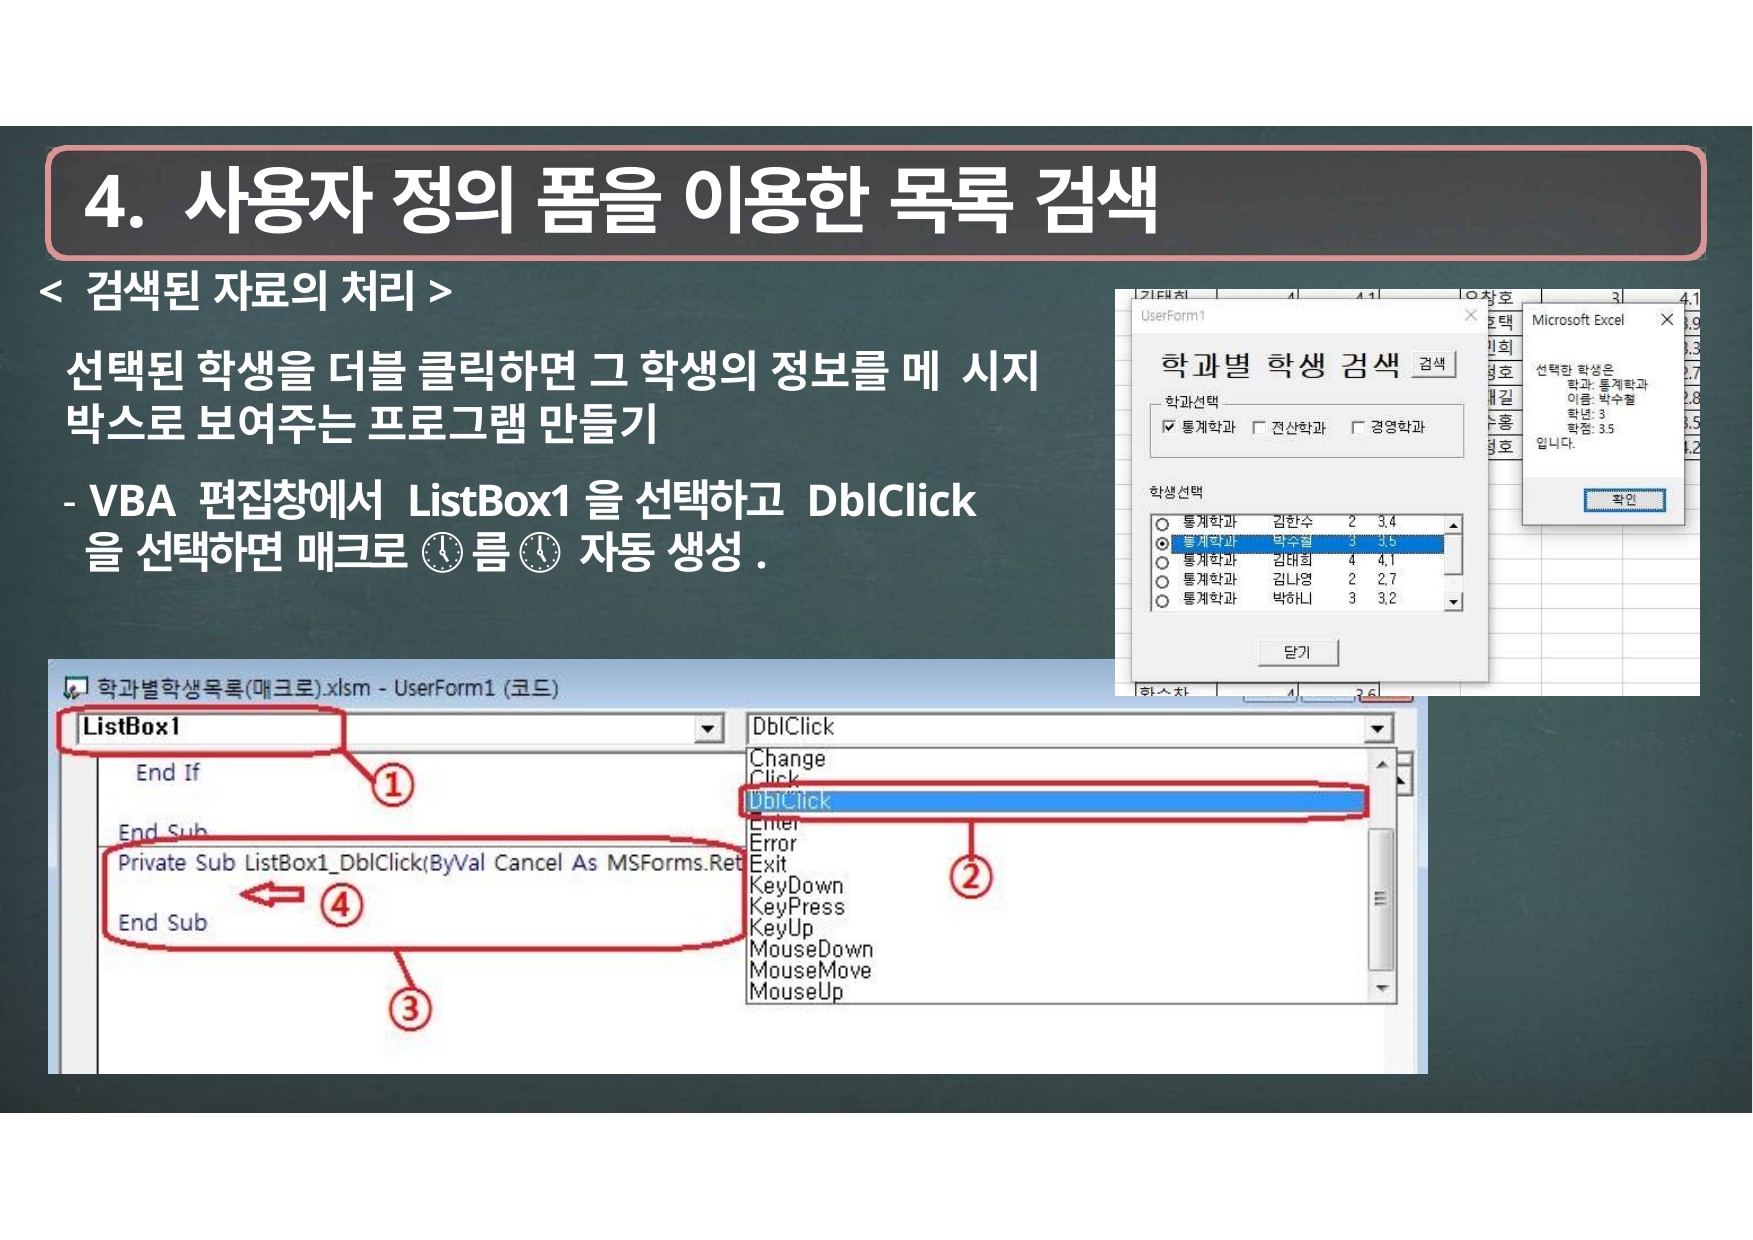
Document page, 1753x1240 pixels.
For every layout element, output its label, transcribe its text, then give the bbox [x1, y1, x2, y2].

picture [0, 126, 1753, 1113]
list < 검색된 자료의 처리> 선택된 학생을 더블 클릭하면 그 학생의 정보를 메 시지 박스로 보여주는 프로그램 만들기 - VBA 편집창에서 ListBox1을 선택하고 DblClick 을 선택하면 매크로 🕔름🕔 자동 생성. [36, 234, 1054, 969]
title 4. 사용자 정의 폼을 이용한 목록 검색 [82, 152, 1244, 288]
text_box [47, 289, 1700, 1074]
